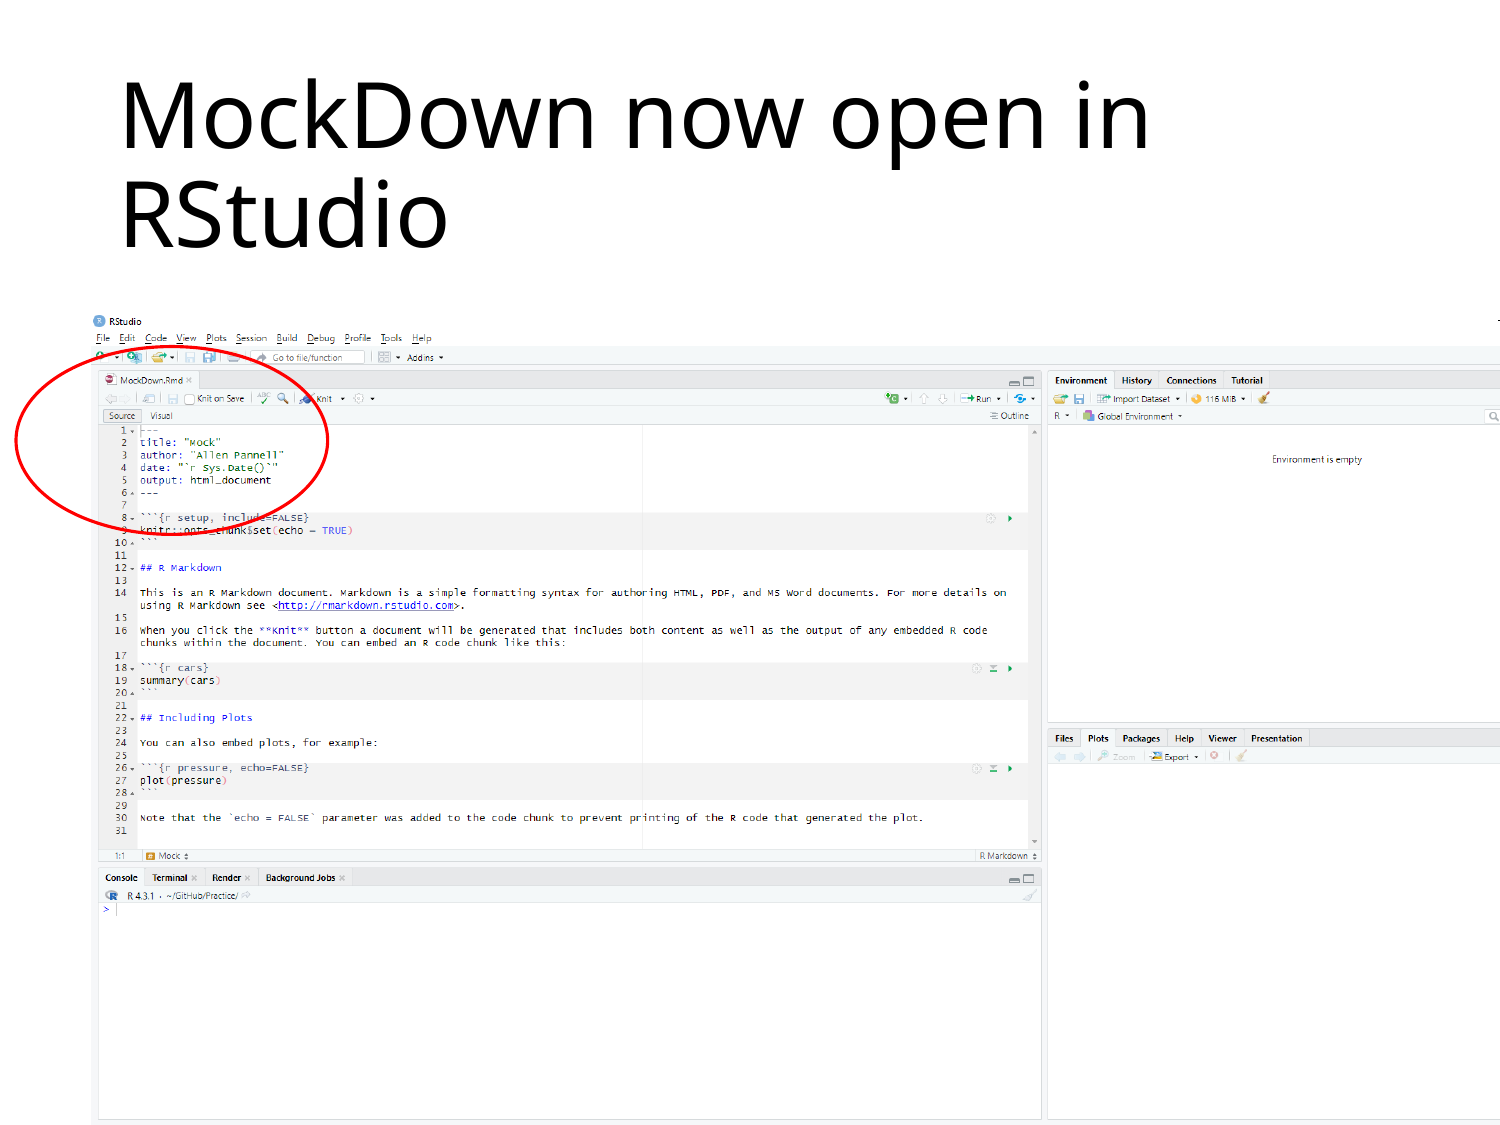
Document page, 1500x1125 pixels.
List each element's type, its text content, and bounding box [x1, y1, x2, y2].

title MockDown now open in RStudio [103, 59, 1397, 278]
picture [91, 311, 1500, 1125]
text_box [14, 358, 91, 523]
